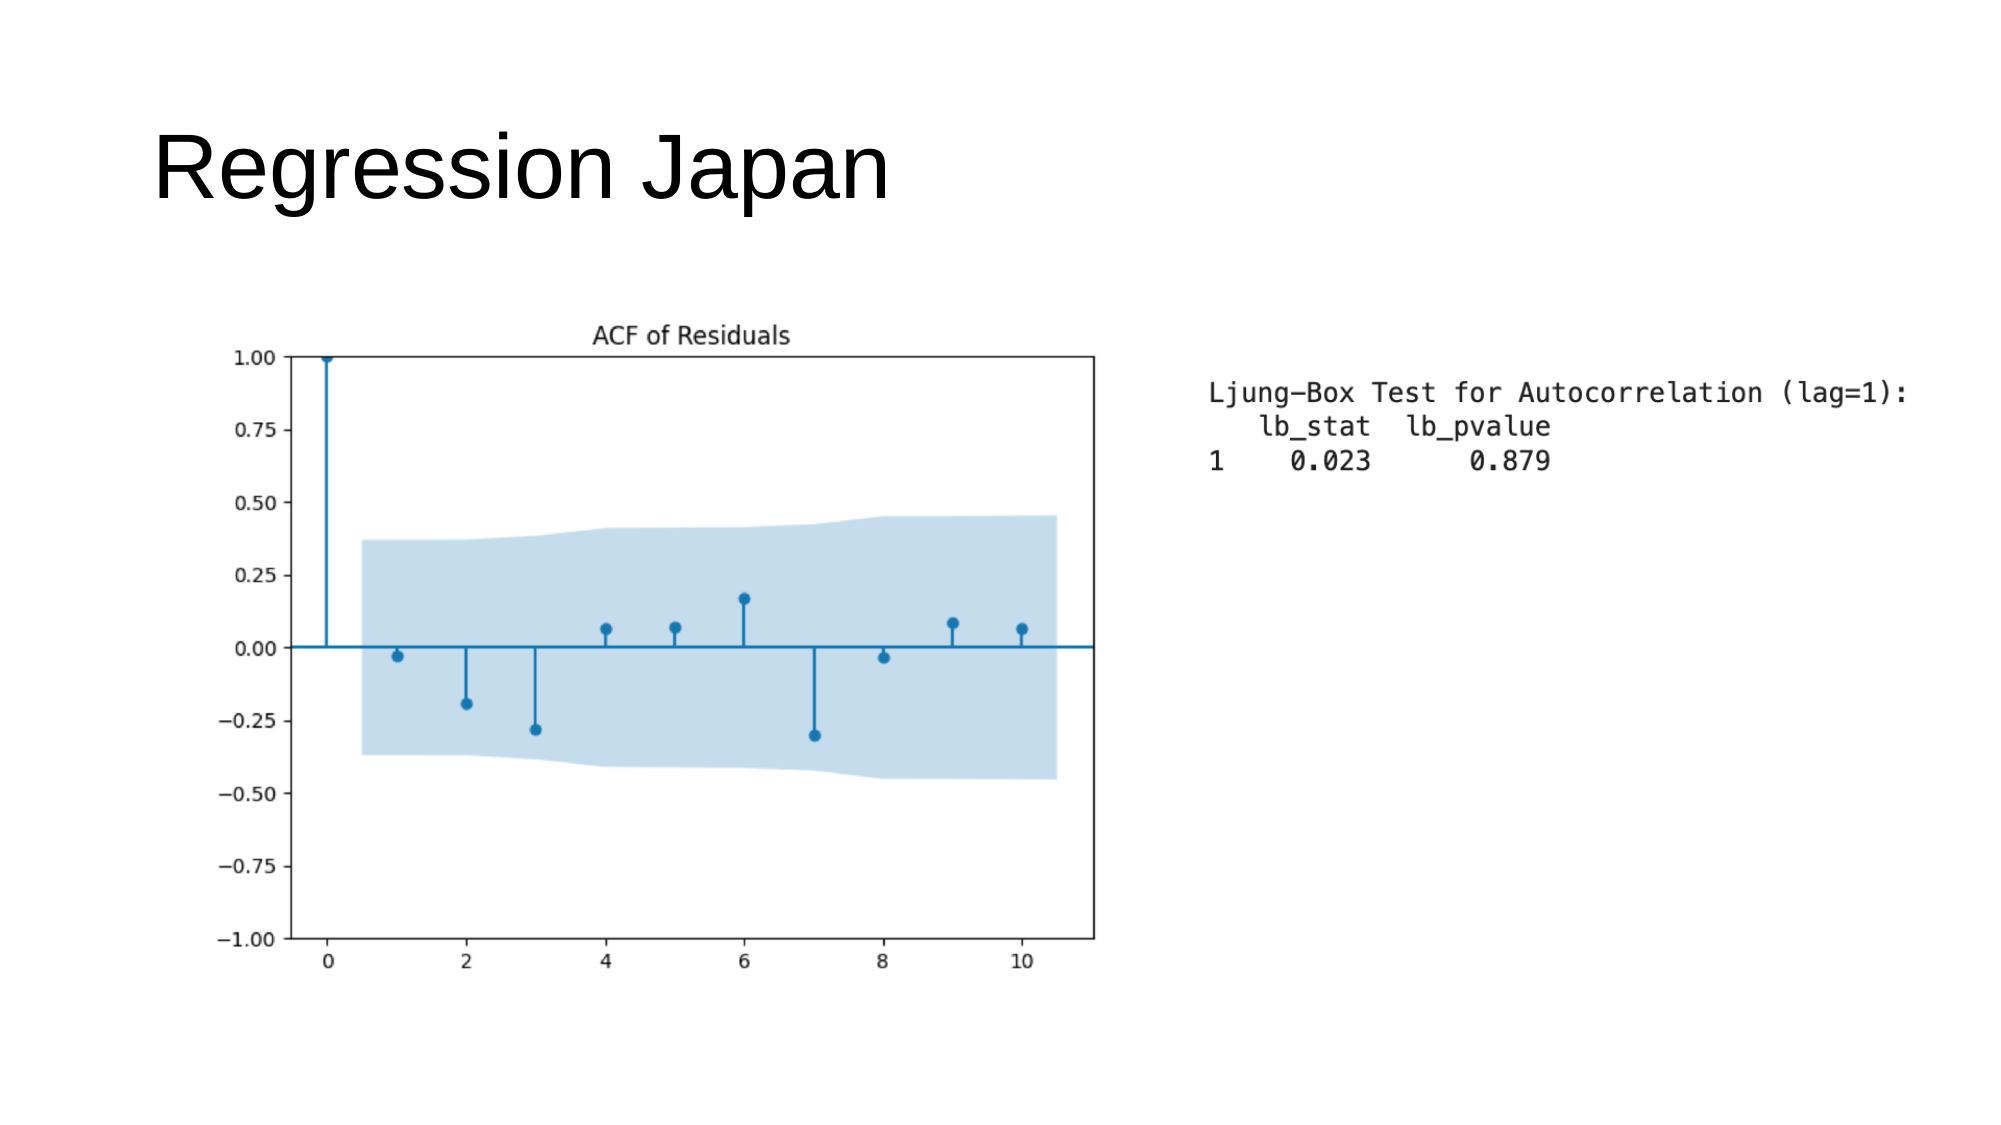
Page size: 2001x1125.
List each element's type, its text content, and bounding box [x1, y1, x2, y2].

picture [193, 314, 2000, 1001]
title Regression Japan [137, 59, 1863, 278]
